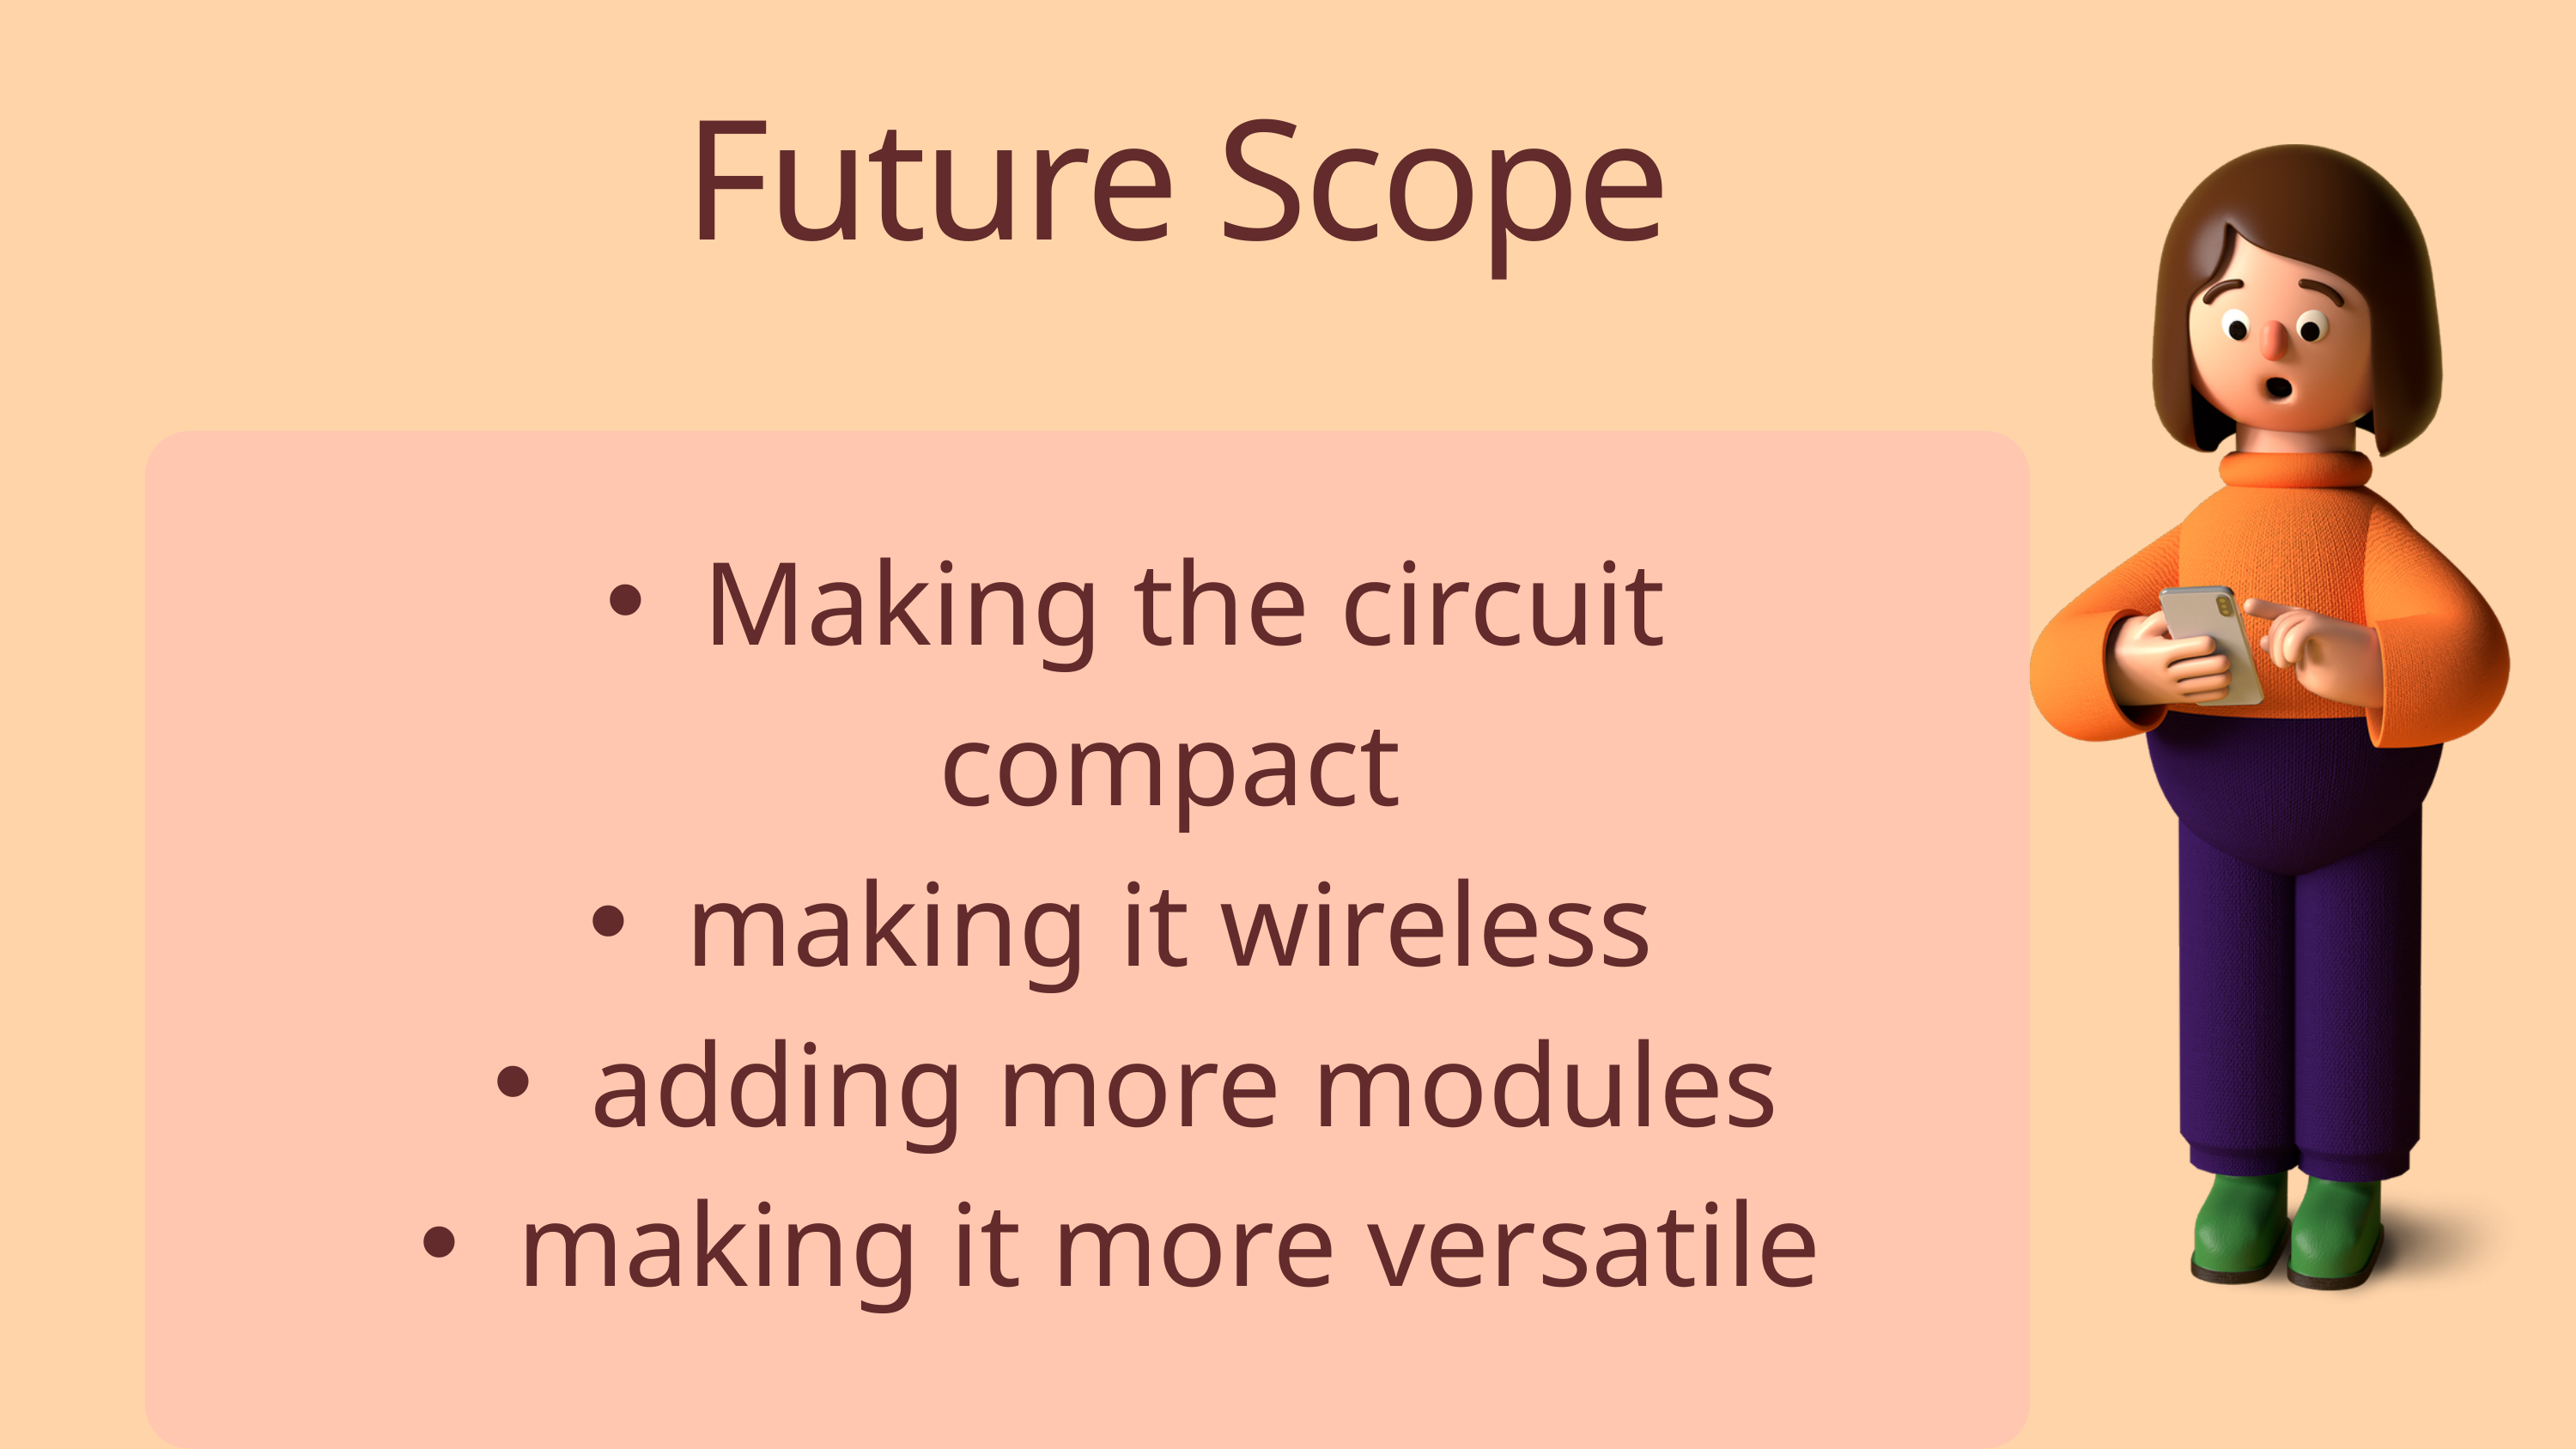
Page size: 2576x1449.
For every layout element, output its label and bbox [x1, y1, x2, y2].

text_box [144, 74, 2031, 1449]
text_box [2033, 144, 2555, 1304]
